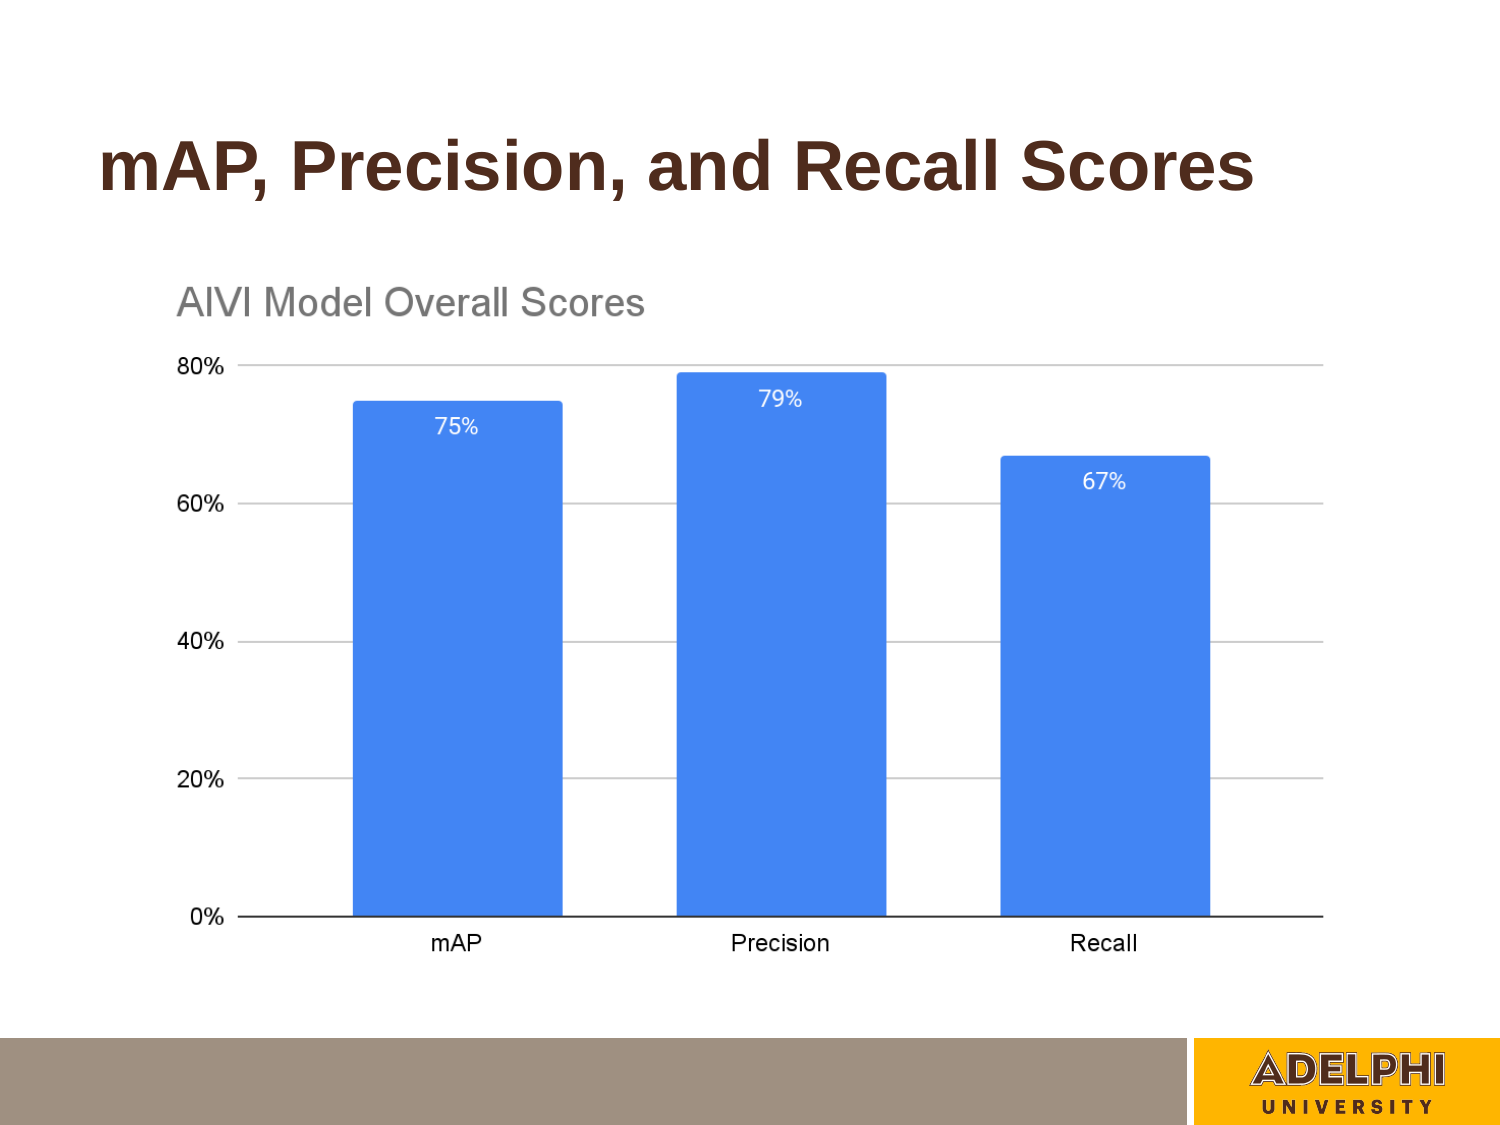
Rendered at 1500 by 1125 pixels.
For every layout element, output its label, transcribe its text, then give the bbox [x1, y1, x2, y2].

picture [139, 240, 1361, 996]
text_box mAP, Precision, and Recall Scores [83, 121, 1434, 241]
picture [1249, 1049, 1445, 1114]
